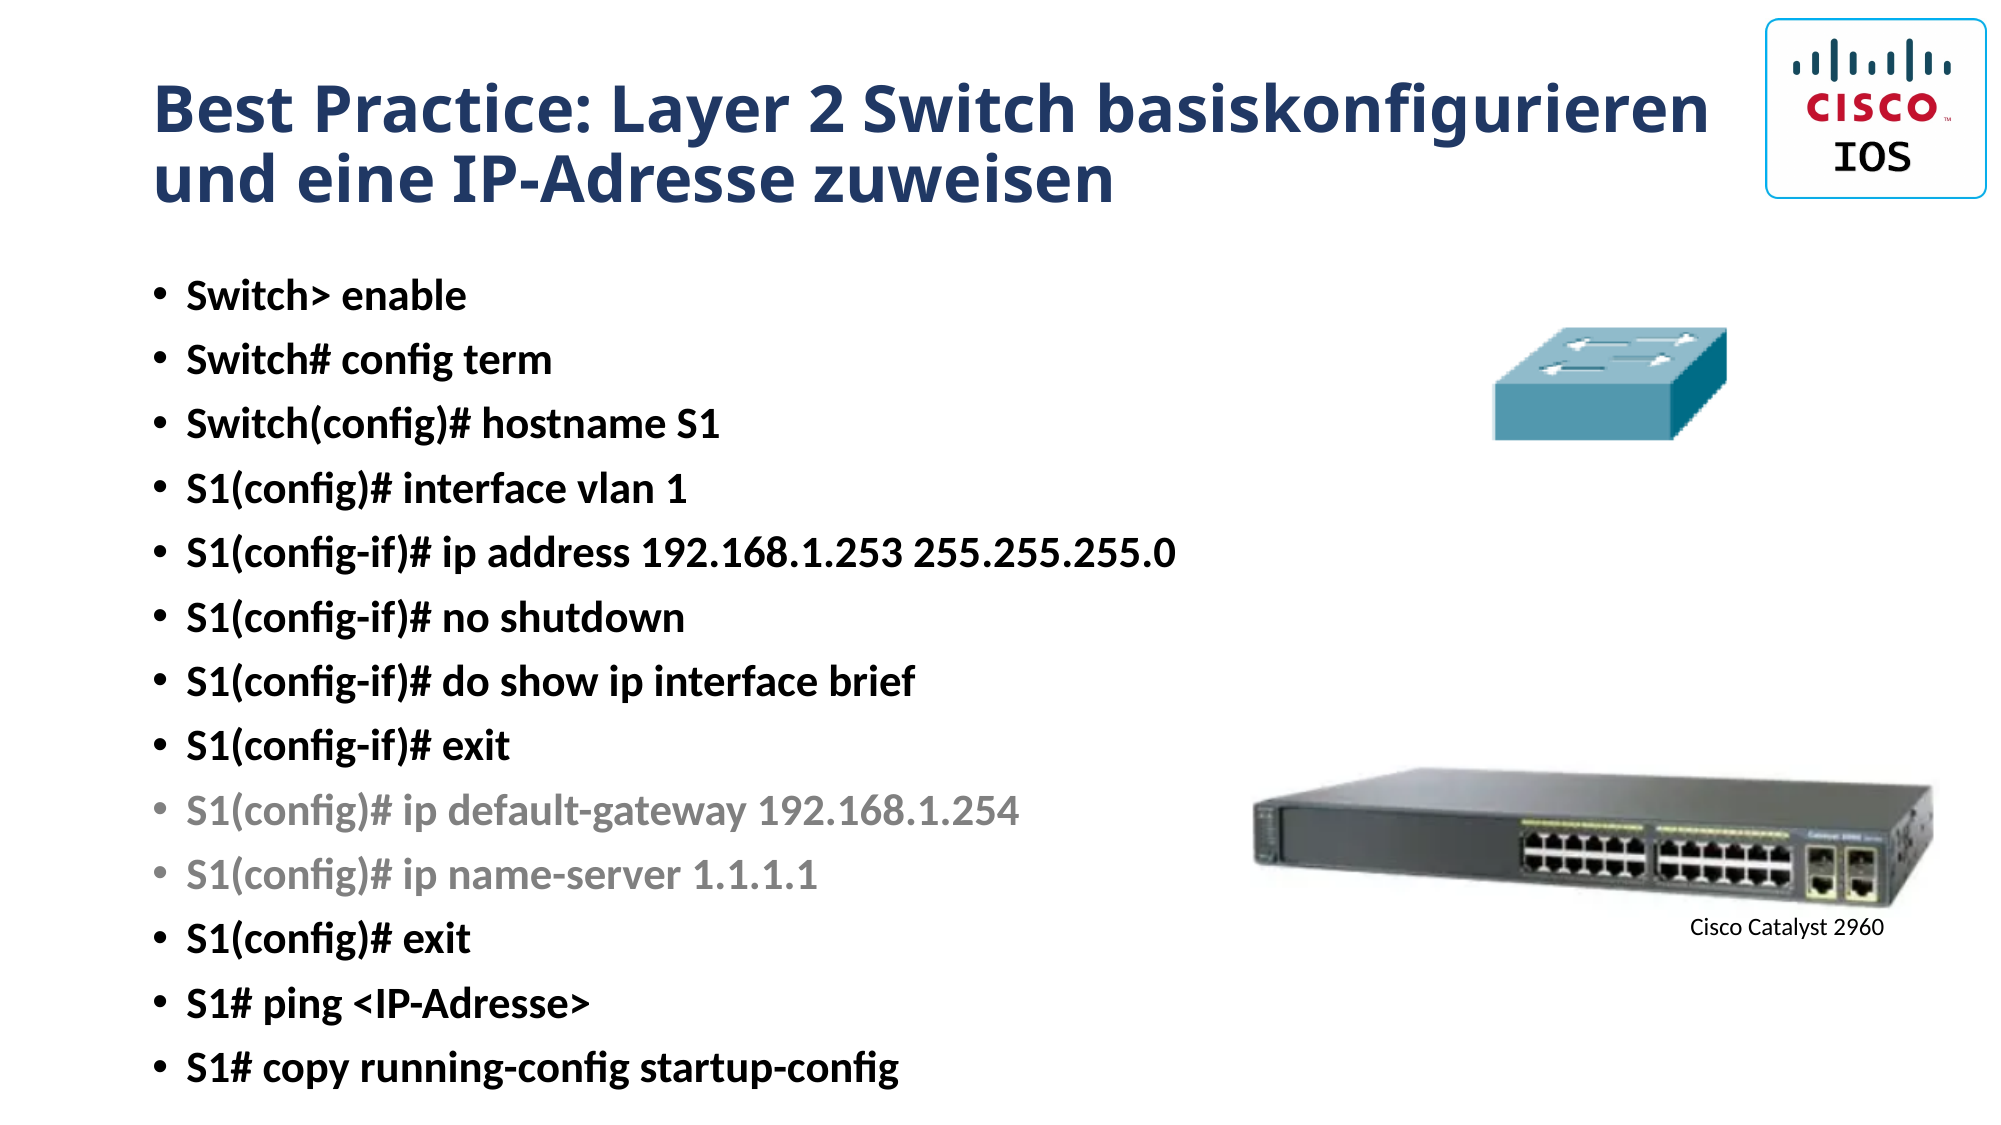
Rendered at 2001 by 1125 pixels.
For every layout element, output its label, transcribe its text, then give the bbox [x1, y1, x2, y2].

picture [1250, 753, 1940, 969]
picture [1768, 21, 1984, 197]
title Best Practice: Layer 2 Switch basiskonfigurieren und eine IP-Adresse zuweisen [137, 37, 1766, 256]
picture [1483, 320, 1738, 453]
picture [1979, 18, 1987, 26]
picture [1980, 192, 1987, 199]
list Switch> enable Switch# config term Switch(config)# hostname S1 S1(config)# interface vlan 1 S1(config-if)# ip address 192.168.1.253 255.255.255.0 S1(config-if)# no shutdown S1(config-if)# do show ip interface brief S1(config-if)# exit S1(config)# ip default-gateway 192.168.1.254 S1(config)# ip name-server 1.1.1.1 S1(config)# exit S1# ping <IP-Adresse> S1# copy running-config startup-config [137, 263, 1863, 1103]
picture [1765, 18, 1773, 26]
